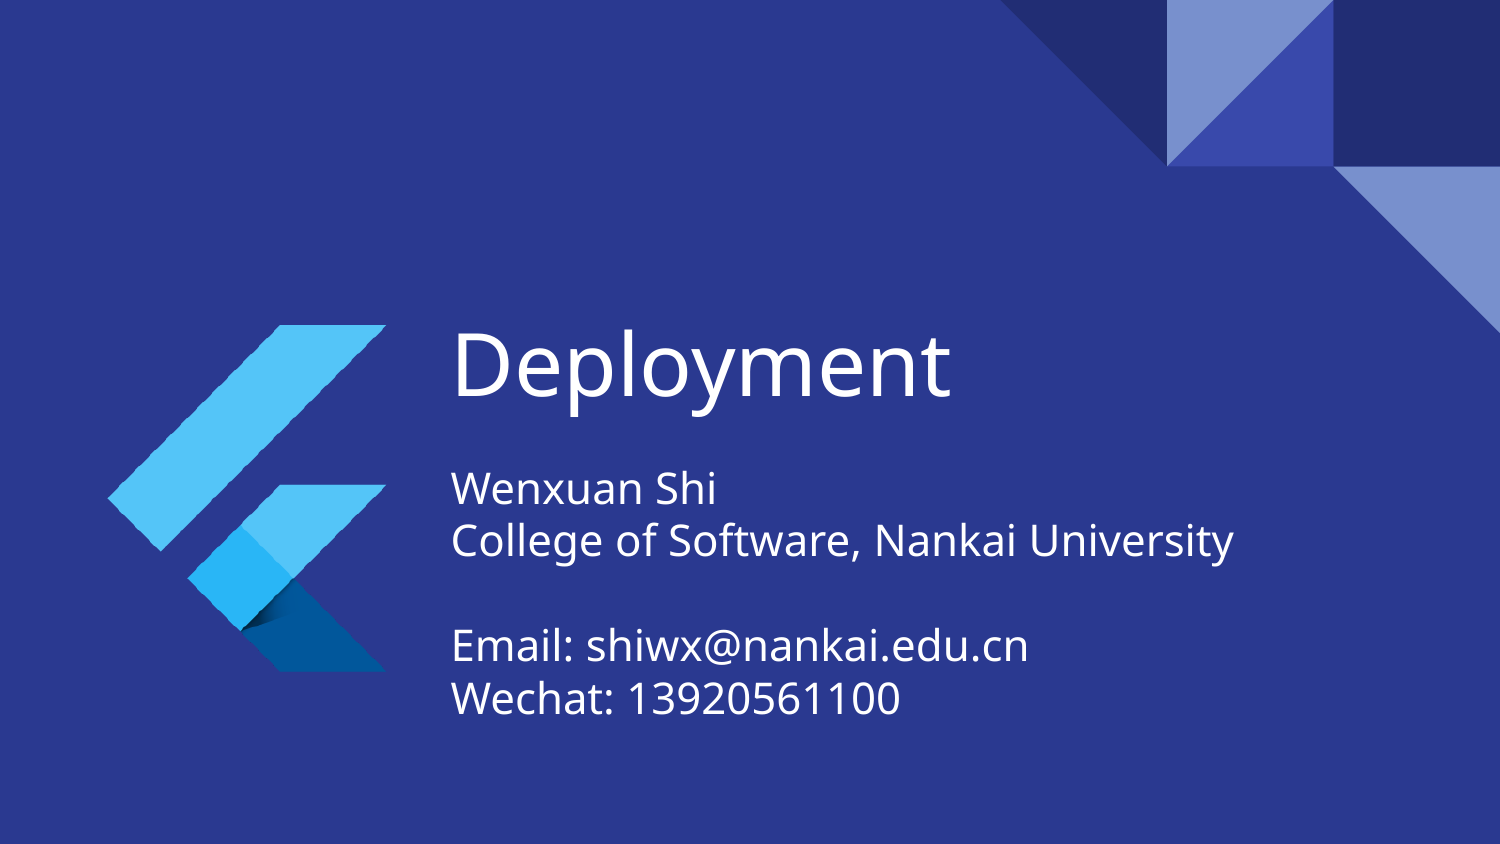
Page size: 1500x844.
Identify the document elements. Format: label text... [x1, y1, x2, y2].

subtitle Wenxuan Shi College of Software, Nankai University Email: shiwx@nankai.edu.cn Wechat: 13920561100 [496, 445, 1500, 517]
title Deployment [435, 181, 1500, 429]
picture [10, 257, 492, 739]
